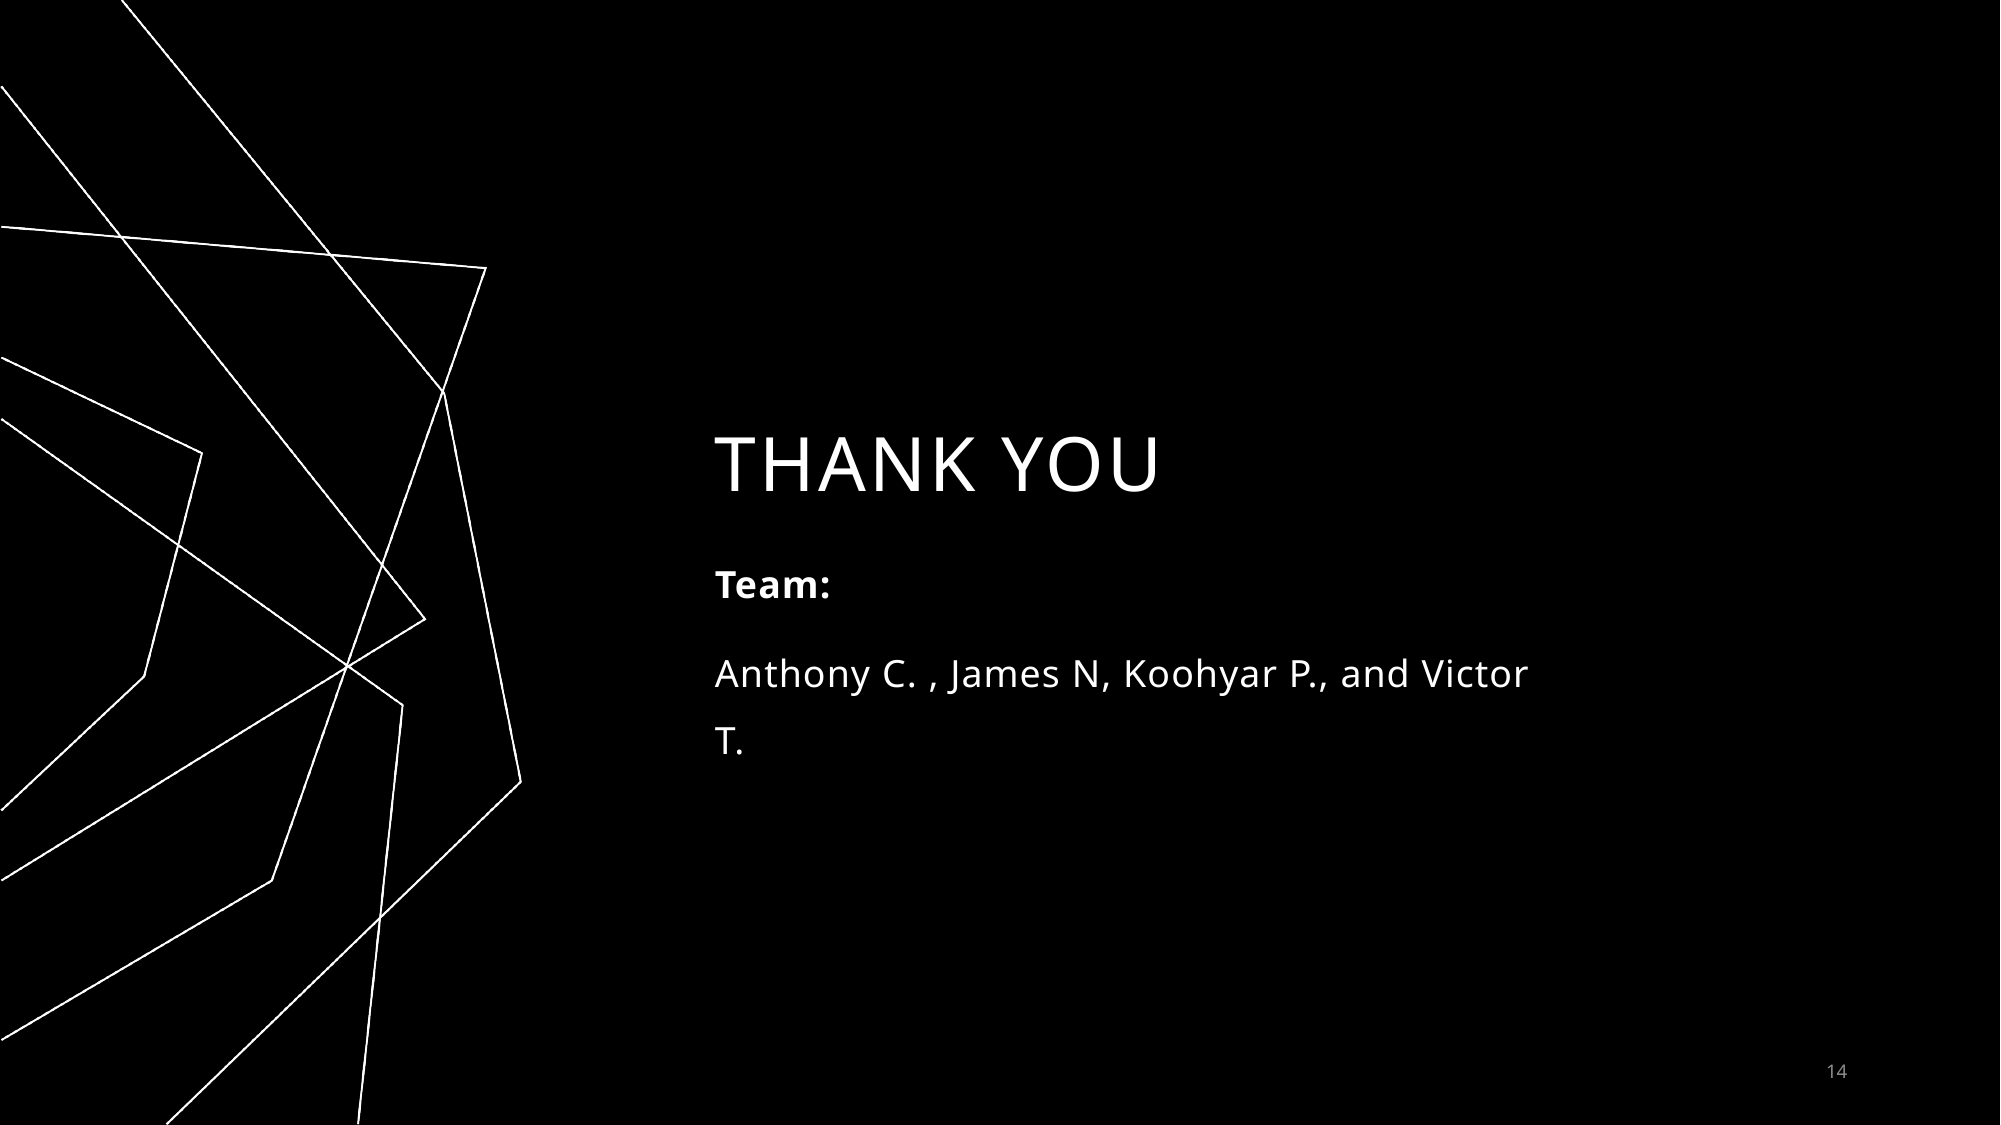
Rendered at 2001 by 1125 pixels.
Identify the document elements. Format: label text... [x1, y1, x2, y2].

title THANK YOU [699, 265, 1386, 516]
slide_number 14 [1571, 1042, 1863, 1103]
subtitle Team: Anthony C. , James N, Koohyar P., and Victor T. [699, 531, 1554, 999]
picture [0, 0, 522, 1125]
